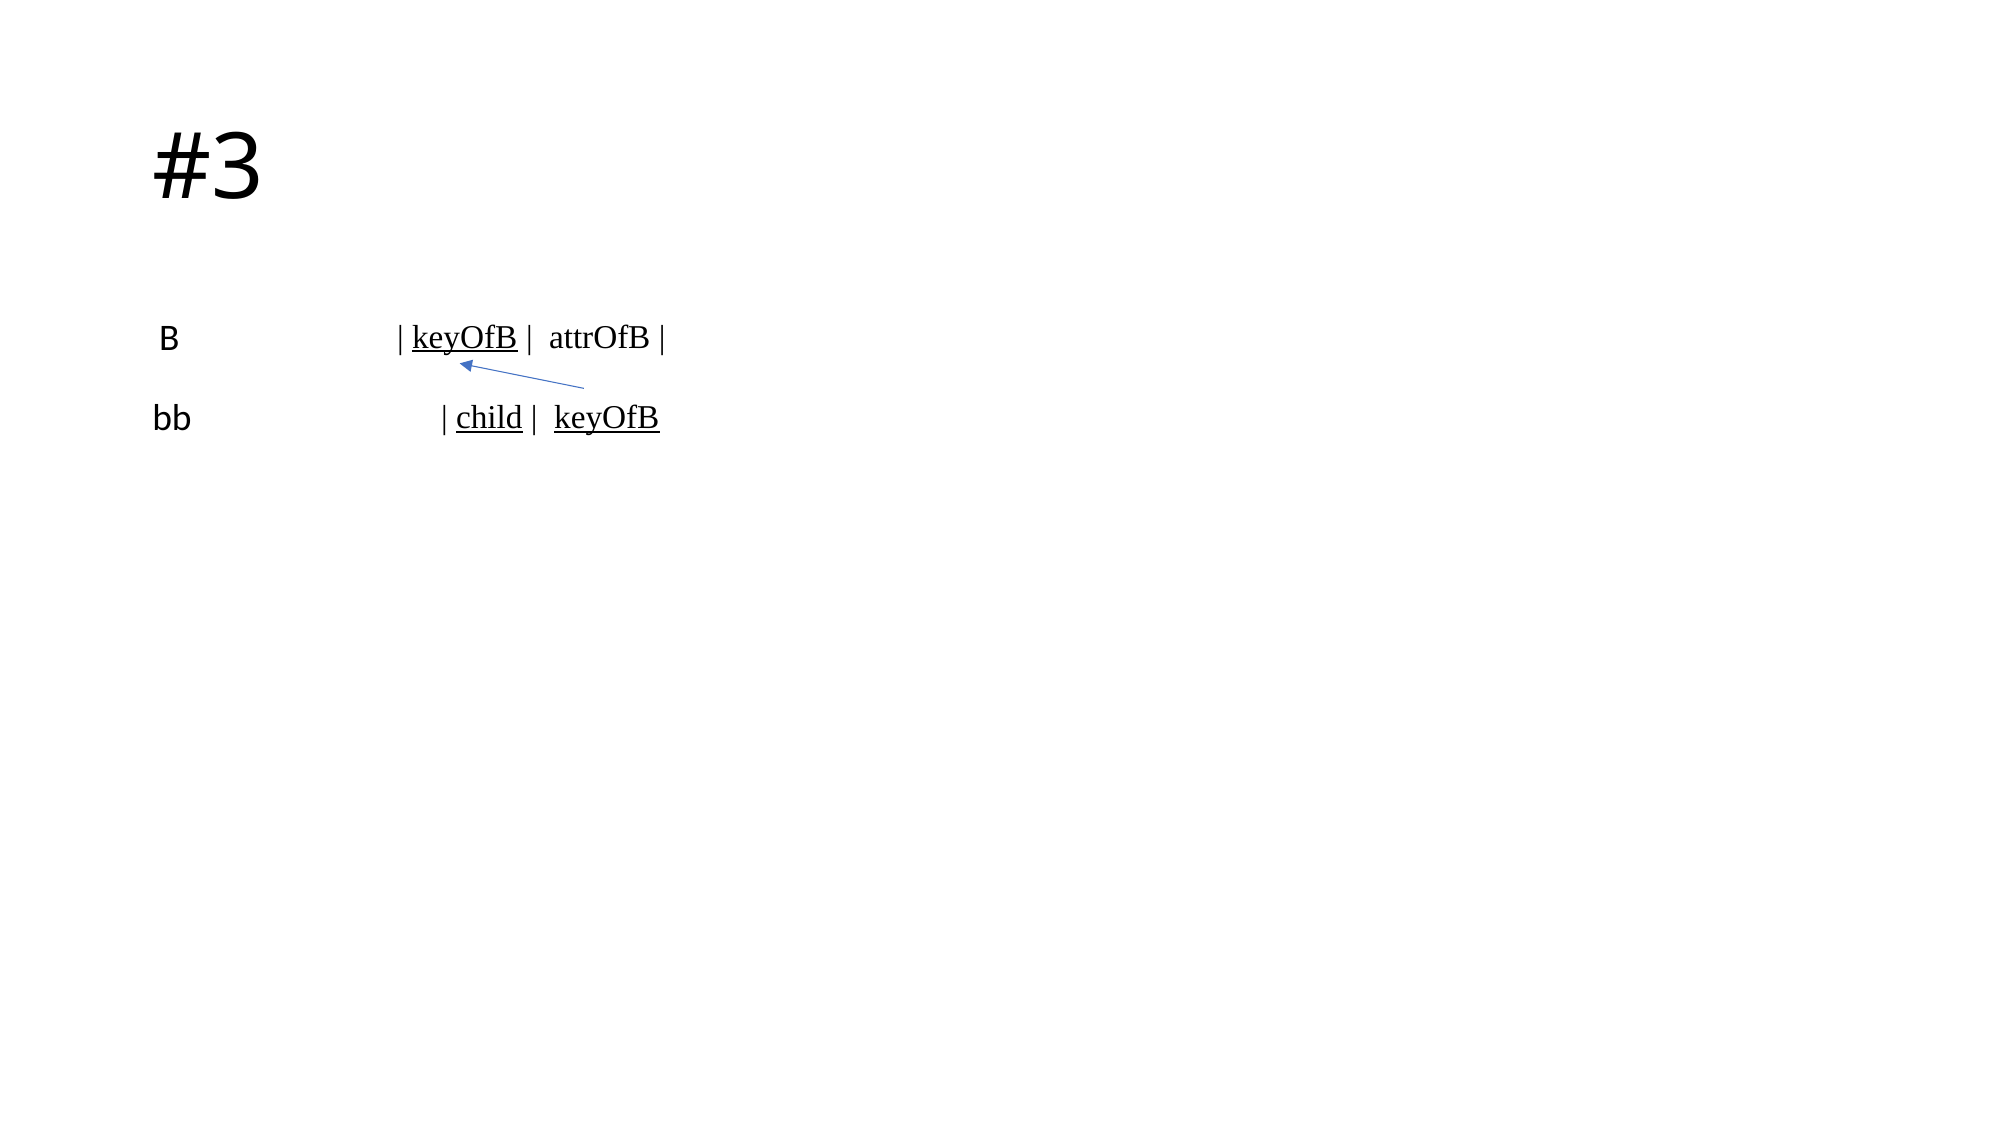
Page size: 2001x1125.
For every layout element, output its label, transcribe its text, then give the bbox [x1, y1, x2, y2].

title #3 [137, 59, 1863, 278]
text_box B [144, 305, 354, 366]
text_box bb [137, 385, 538, 446]
text_box | child | keyOfB [426, 388, 675, 443]
text_box | keyOfB | attrOfB | [382, 307, 681, 363]
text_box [459, 363, 584, 389]
